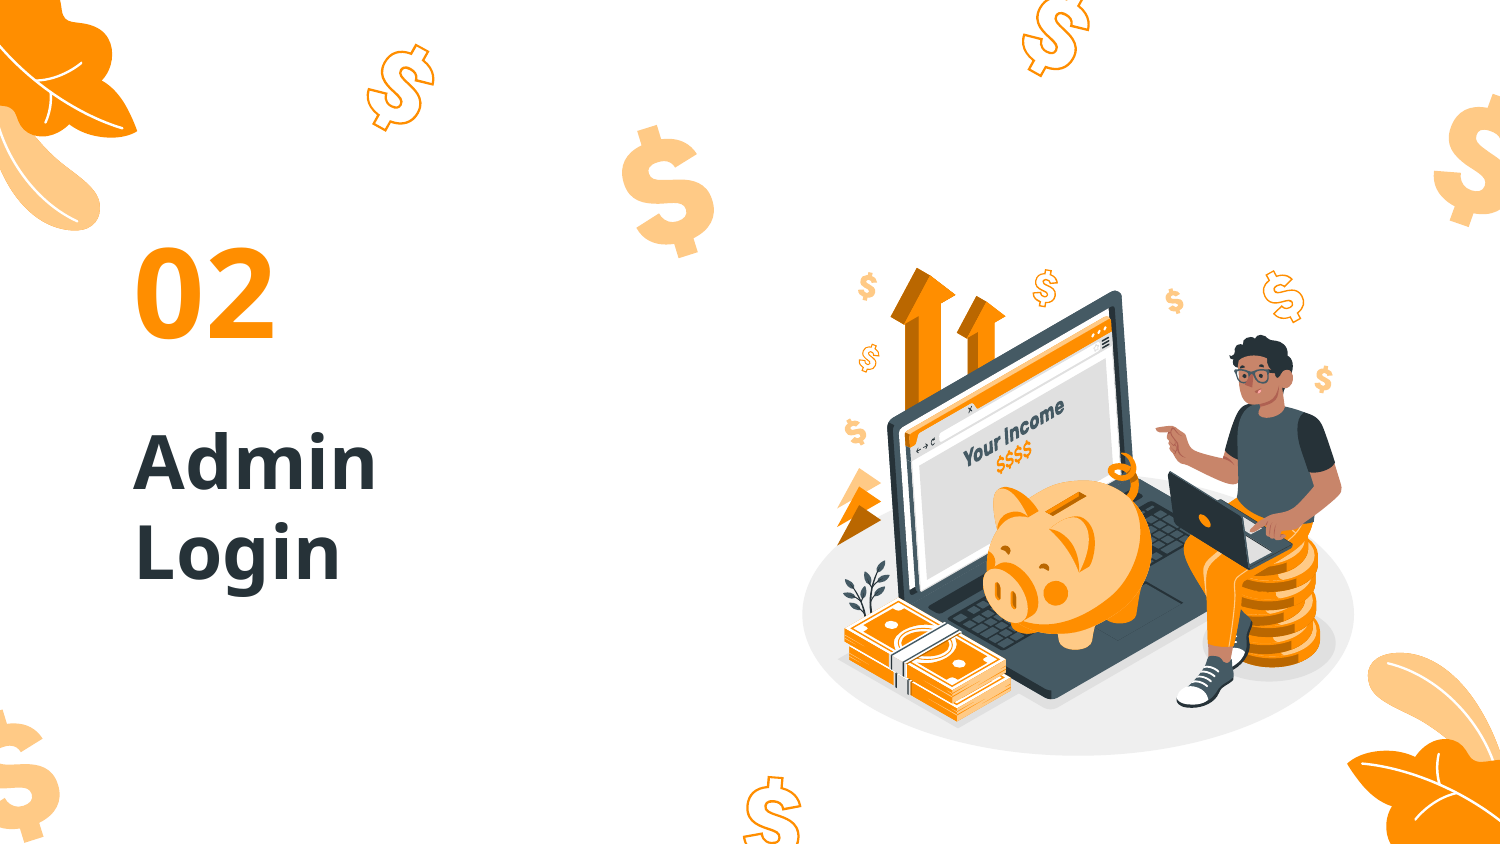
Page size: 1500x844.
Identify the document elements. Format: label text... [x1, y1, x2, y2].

text_box [366, 43, 435, 132]
text_box [622, 124, 714, 259]
title 02 [118, 200, 337, 377]
title Admin Login [118, 340, 763, 611]
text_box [775, 267, 1382, 756]
